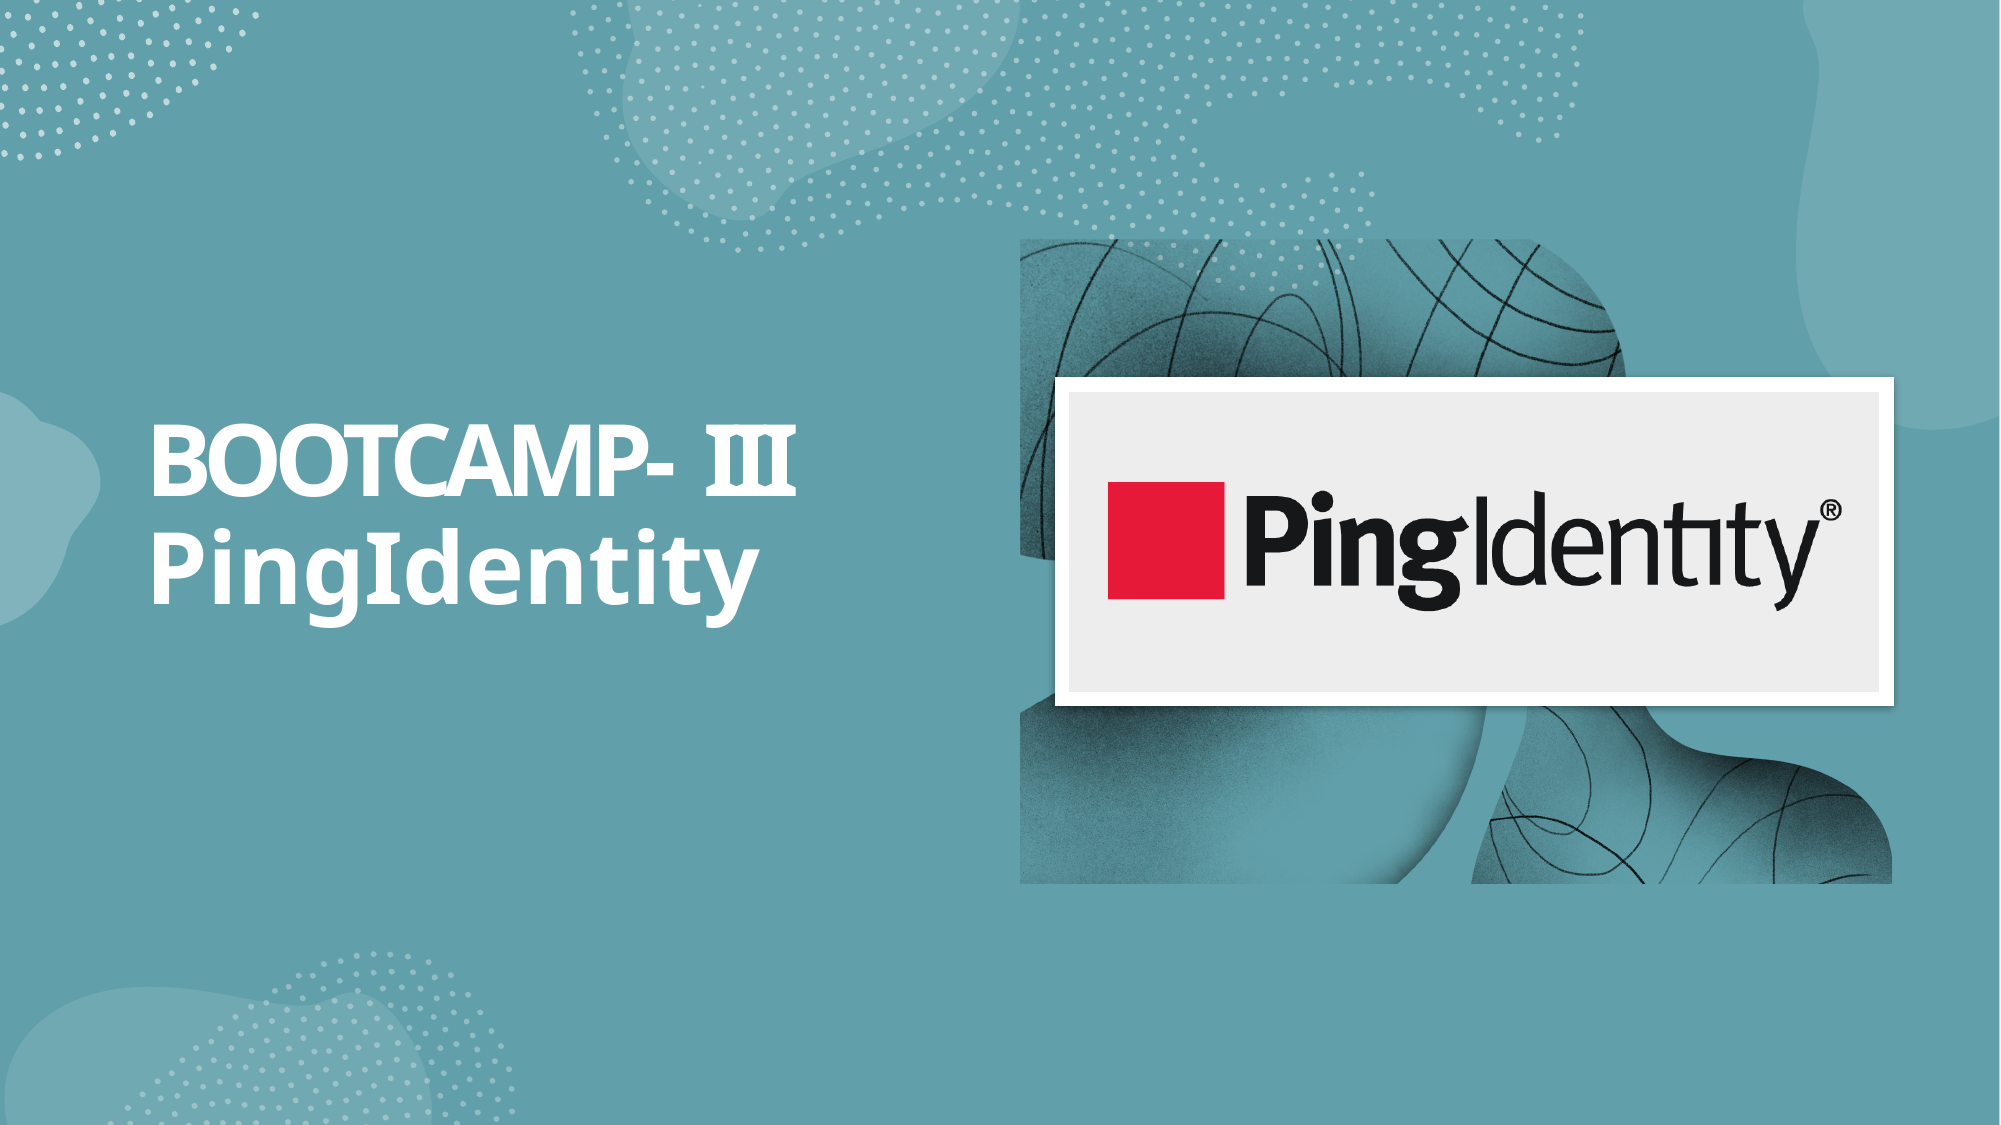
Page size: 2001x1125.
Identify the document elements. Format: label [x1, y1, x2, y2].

picture [1069, 391, 1880, 692]
text_box [0, 0, 2000, 1125]
text_box [1019, 239, 1892, 884]
